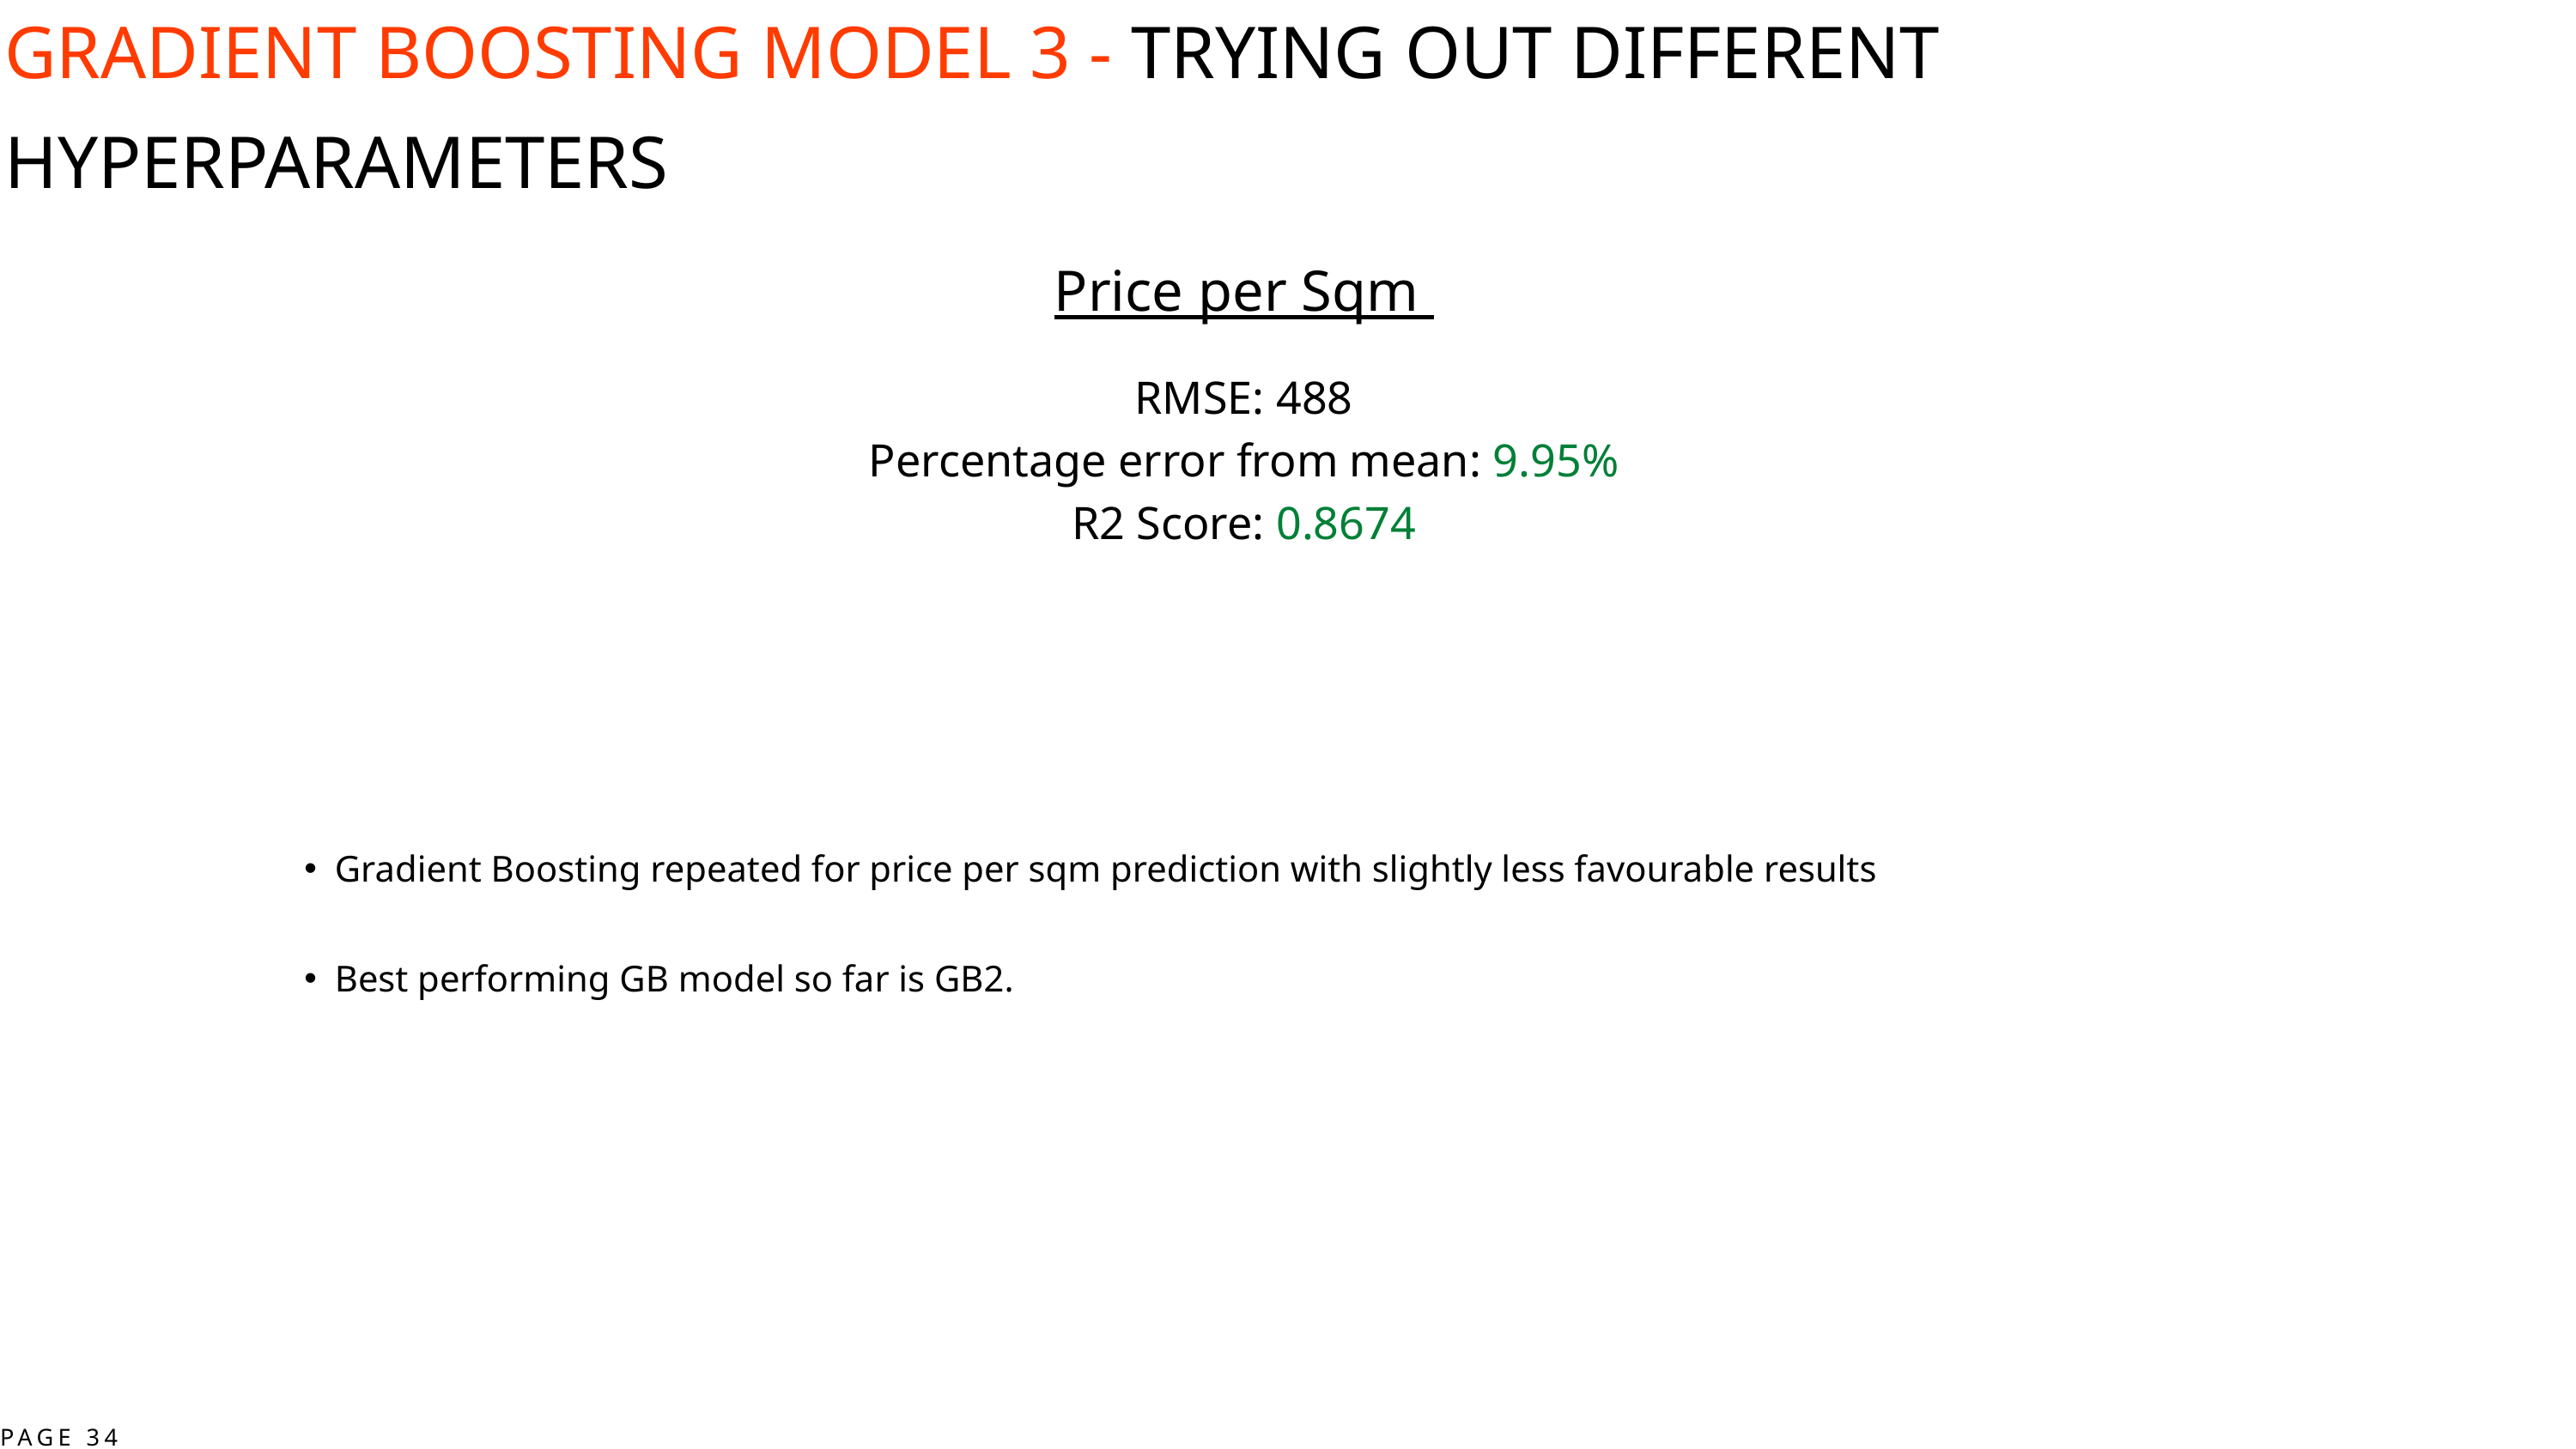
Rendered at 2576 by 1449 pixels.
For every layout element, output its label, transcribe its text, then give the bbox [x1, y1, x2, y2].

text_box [697, 249, 1790, 603]
text_box PAGE 34 [0, 1418, 593, 1449]
text_box Gradient Boosting repeated for price per sqm prediction with slightly less favourable results Best performing GB model so far is GB2. [273, 834, 2393, 1220]
text_box GRADIENT BOOSTING MODEL 3 - TRYING OUT DIFFERENT HYPERPARAMETERS [4, 0, 2572, 203]
